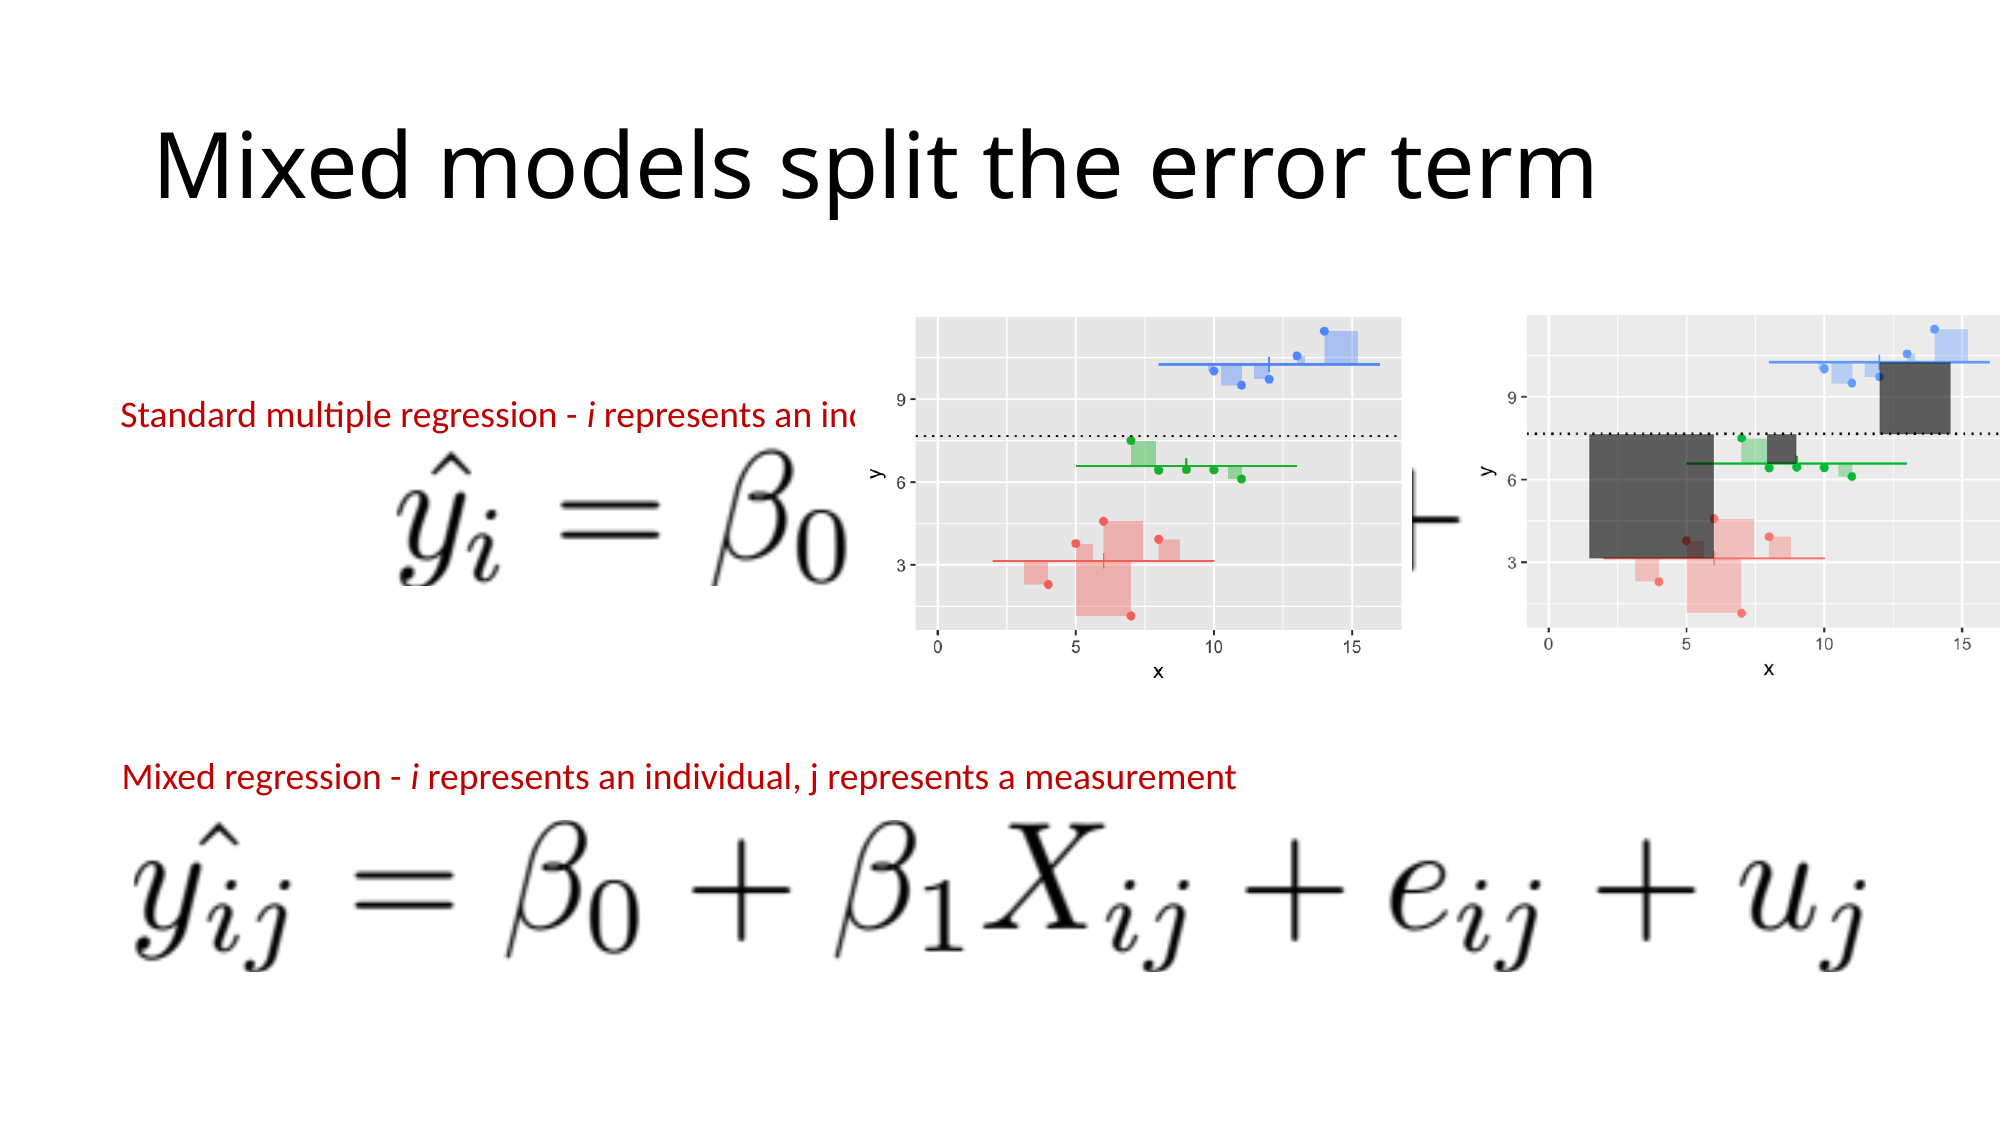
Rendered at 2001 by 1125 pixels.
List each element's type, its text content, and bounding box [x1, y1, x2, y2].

text_box Standard multiple regression - i represents an individual [105, 382, 855, 443]
title Mixed models split the error term [137, 59, 1863, 278]
text_box Mixed regression - i represents an individual, j represents a measurement [106, 744, 1254, 805]
picture [133, 820, 1676, 972]
picture [395, 286, 2000, 706]
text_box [1676, 630, 1928, 1036]
